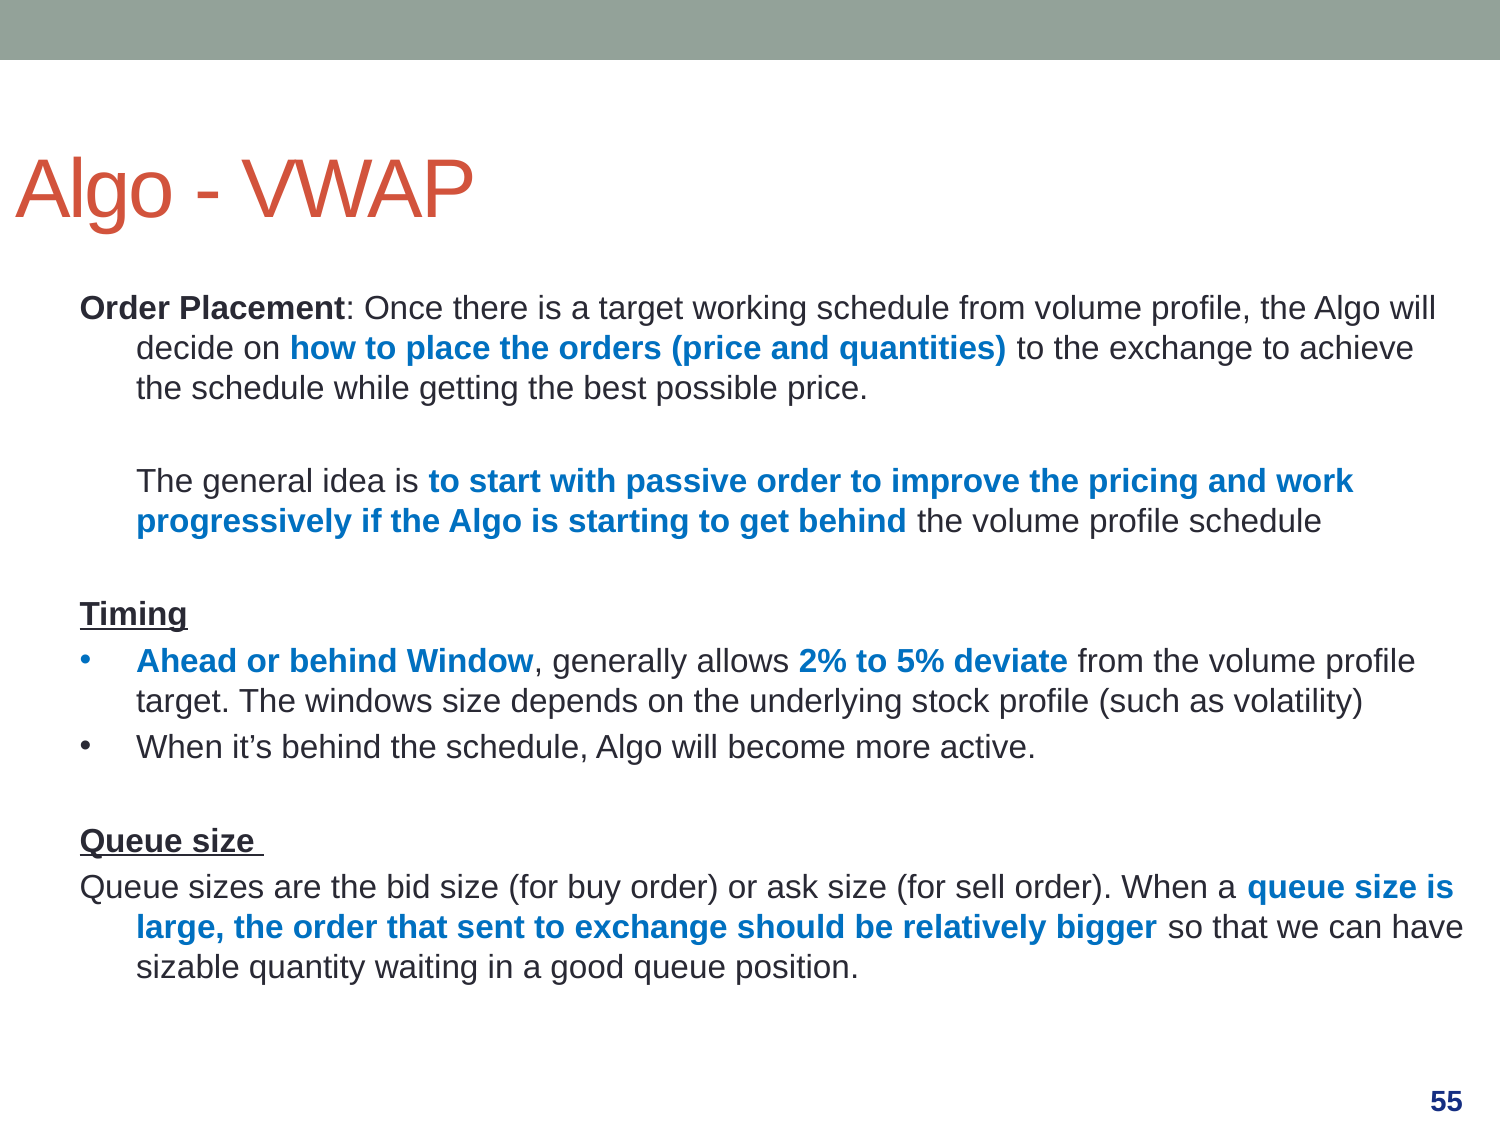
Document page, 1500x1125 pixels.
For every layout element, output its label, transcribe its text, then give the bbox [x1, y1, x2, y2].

title Algo - VWAP [0, 101, 1325, 266]
text_box Order Placement: Once there is a target working schedule from volume profile, the Algo will decide on how to place the orders (price and quantities) to the exchange to achieve the schedule while getting the best possible price. The general idea is to start with passive order to improve the pricing and work progressively if the Algo is starting to get behind the volume profile schedule Timing Ahead or behind Window, generally allows 2% to 5% deviate from the volume profile target. The windows size depends on the underlying stock profile (such as volatility) When it’s behind the schedule, Algo will become more active. Queue size Queue sizes are the bid size (for buy order) or ask size (for sell order). When a queue size is large, the order that sent to exchange should be relatively bigger so that we can have sizable quantity waiting in a good queue position. [64, 278, 1483, 1047]
slide_number 55 [1415, 1070, 1499, 1125]
